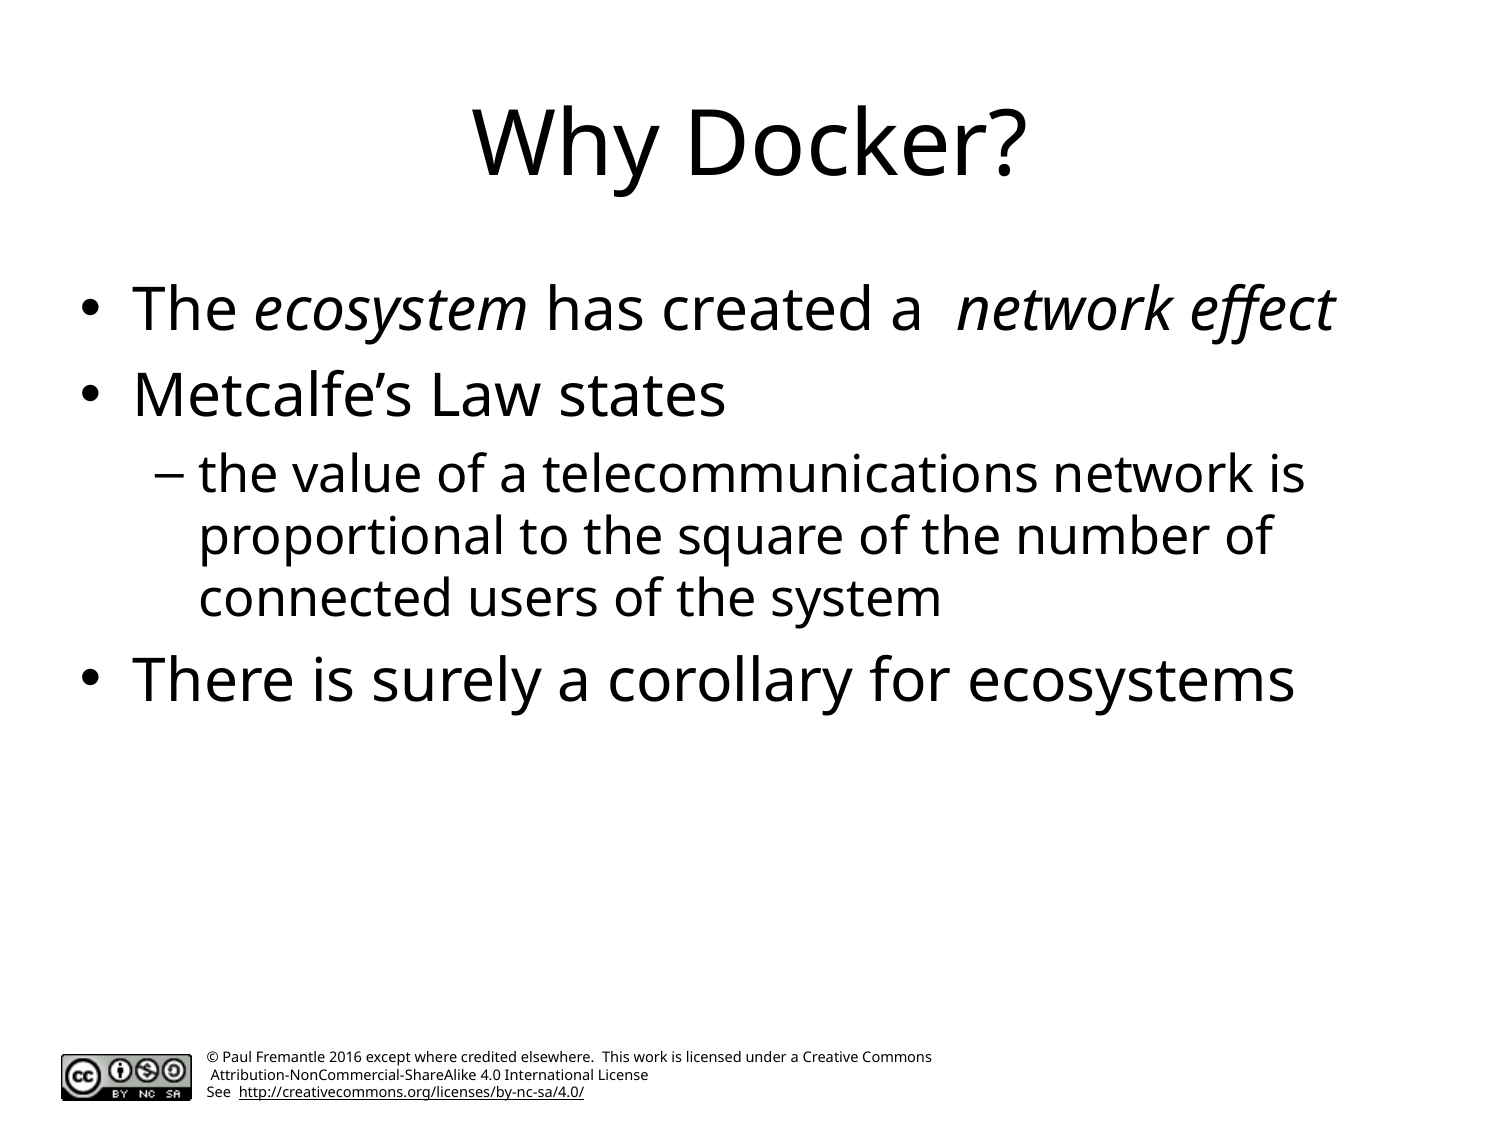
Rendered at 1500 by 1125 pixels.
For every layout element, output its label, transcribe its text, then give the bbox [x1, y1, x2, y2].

title Why Docker? [75, 45, 1425, 233]
picture [61, 1054, 192, 1101]
list The ecosystem has created a network effect Metcalfe’s Law states the value of a telecommunications network is proportional to the square of the number of connected users of the system There is surely a corollary for ecosystems [61, 262, 1412, 1005]
